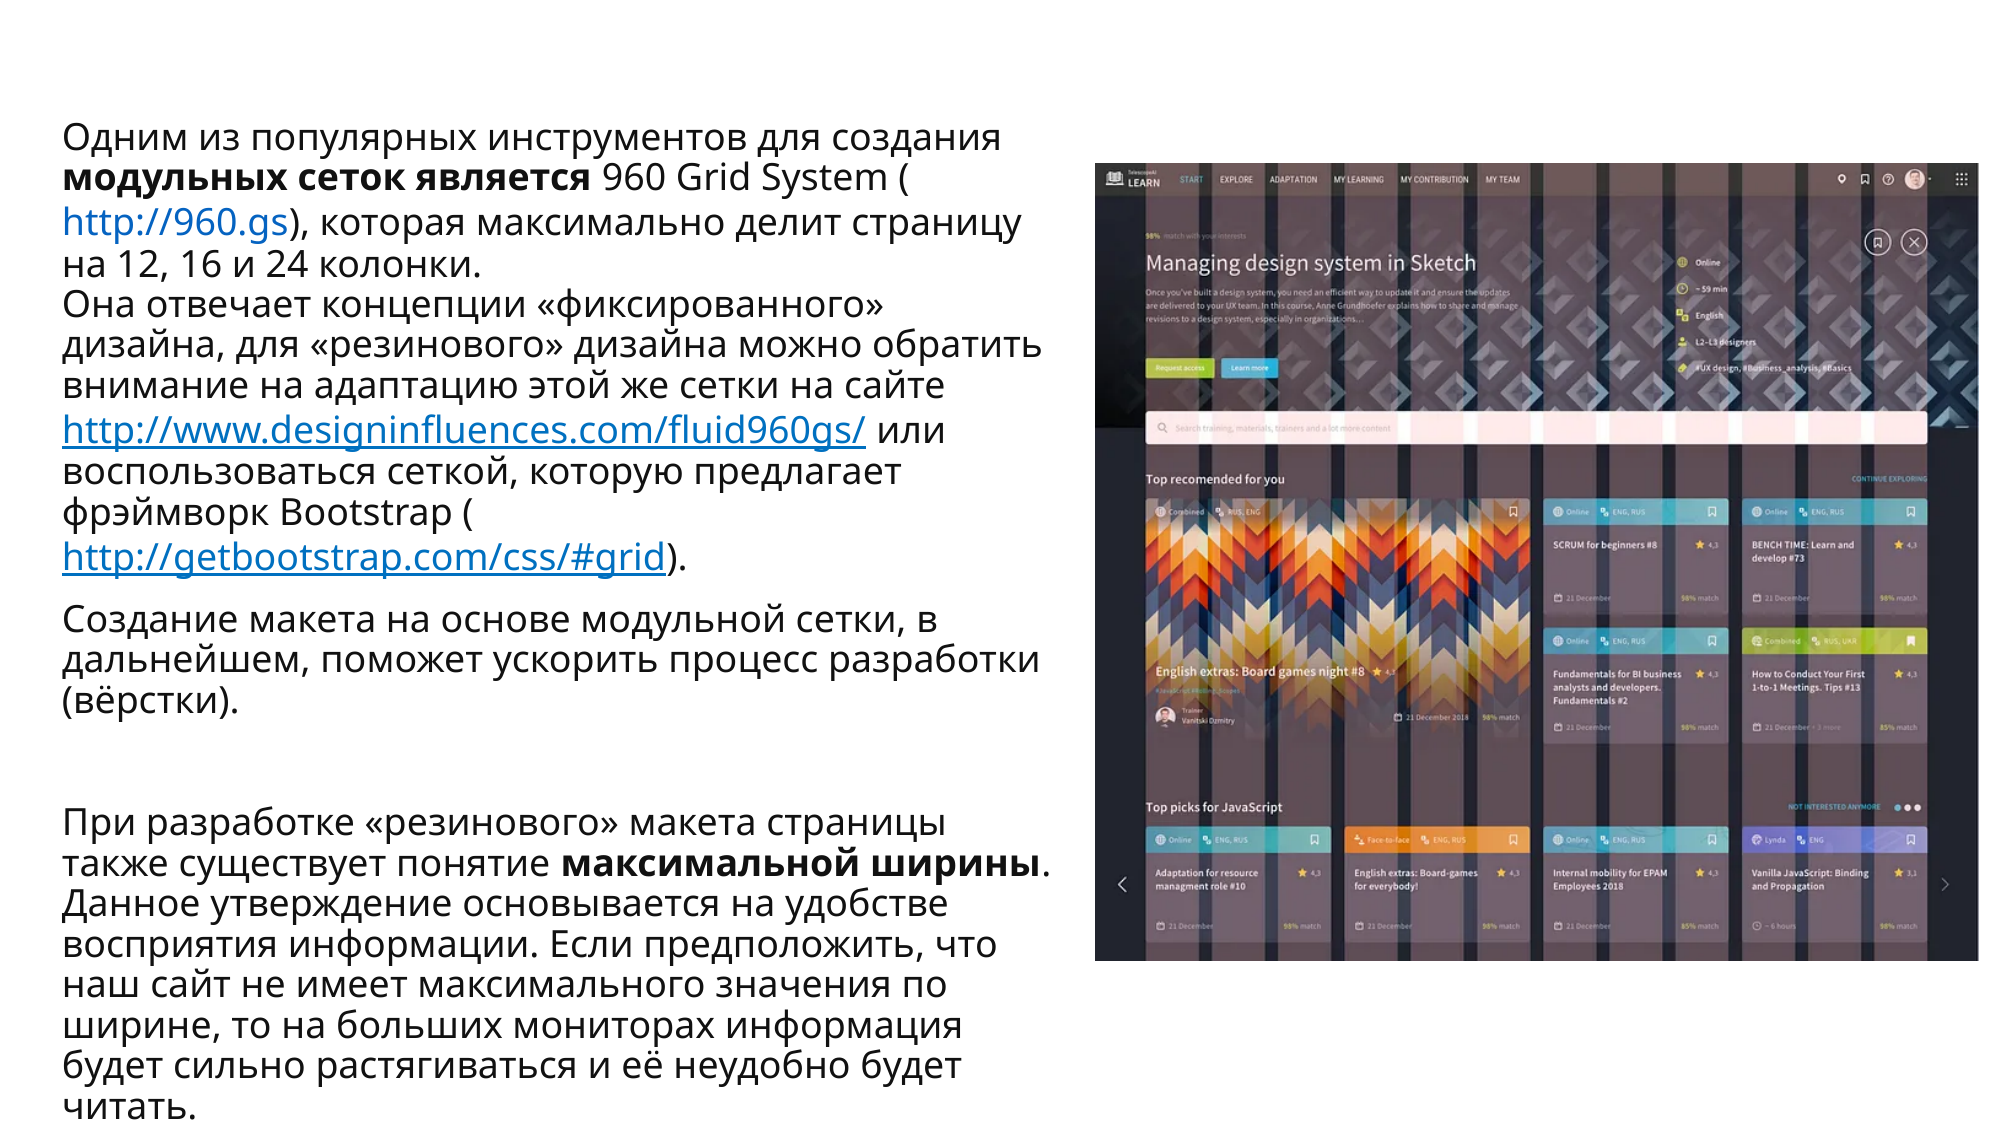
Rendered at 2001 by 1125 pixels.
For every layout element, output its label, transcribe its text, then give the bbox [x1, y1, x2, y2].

picture [1095, 163, 1979, 961]
list Одним из популярных инструментов для создания модульных сеток является 960 Grid System (http://960.gs), которая максимально делит страницу на 12, 16 и 24 колонки. Она отвечает концепции «фиксированного» дизайна, для «резинового» дизайна можно обратить внимание на адаптацию этой же сетки на сайте http://www.designinfluences.com/fluid960gs/ или воспользоваться сеткой, которую предлагает фрэймворк Bootstrap (http://getbootstrap.com/css/#grid). Создание макета на основе модульной сетки, в дальнейшем, поможет ускорить процесс разработки (вёрстки). При разработке «резинового» макета страницы также существует понятие максимальной ширины. Данное утверждение основывается на удобстве восприятия информации. Если предположить, что наш сайт не имеет максимального значения по ширине, то на больших мониторах информация будет сильно растягиваться и её неудобно будет читать. [46, 110, 1068, 1045]
